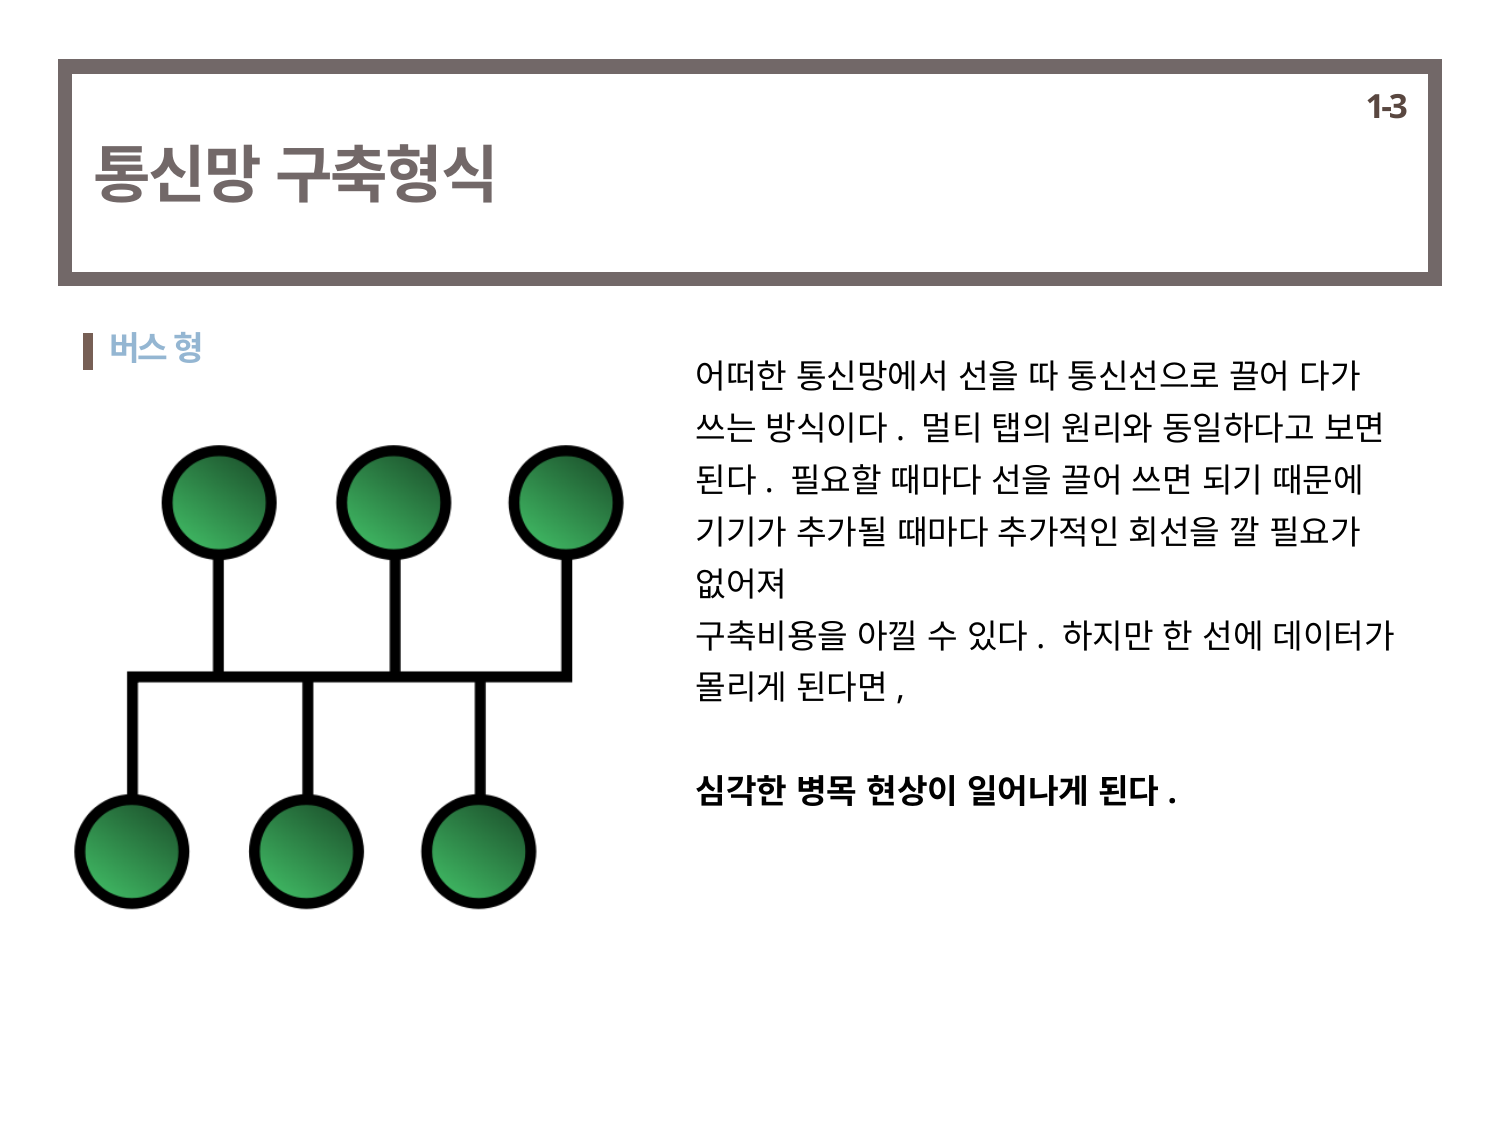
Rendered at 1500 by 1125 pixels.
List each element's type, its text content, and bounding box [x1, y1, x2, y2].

picture [64, 396, 639, 953]
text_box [87, 319, 220, 376]
text_box 통신망 구축형식 [78, 135, 1154, 211]
text_box 어떠한 통신망에서 선을 따 통신선으로 끌어 다가 쓰는 방식이다. 멀티 탭의 원리와 동일하다고 보면 된다. 필요할 때마다 선을 끌어 쓰면 되기 때문에 기기가 추가될 때마다 추가적인 회선을 깔 필요가 없어져 구축비용을 아낄 수 있다. 하지만 한 선에 데이터가 몰리게 된다면, 심각한 병목 현상이 일어나게 된다. [681, 336, 1459, 922]
text_box 1-3 [1153, 78, 1424, 153]
text_box [63, 64, 1437, 281]
